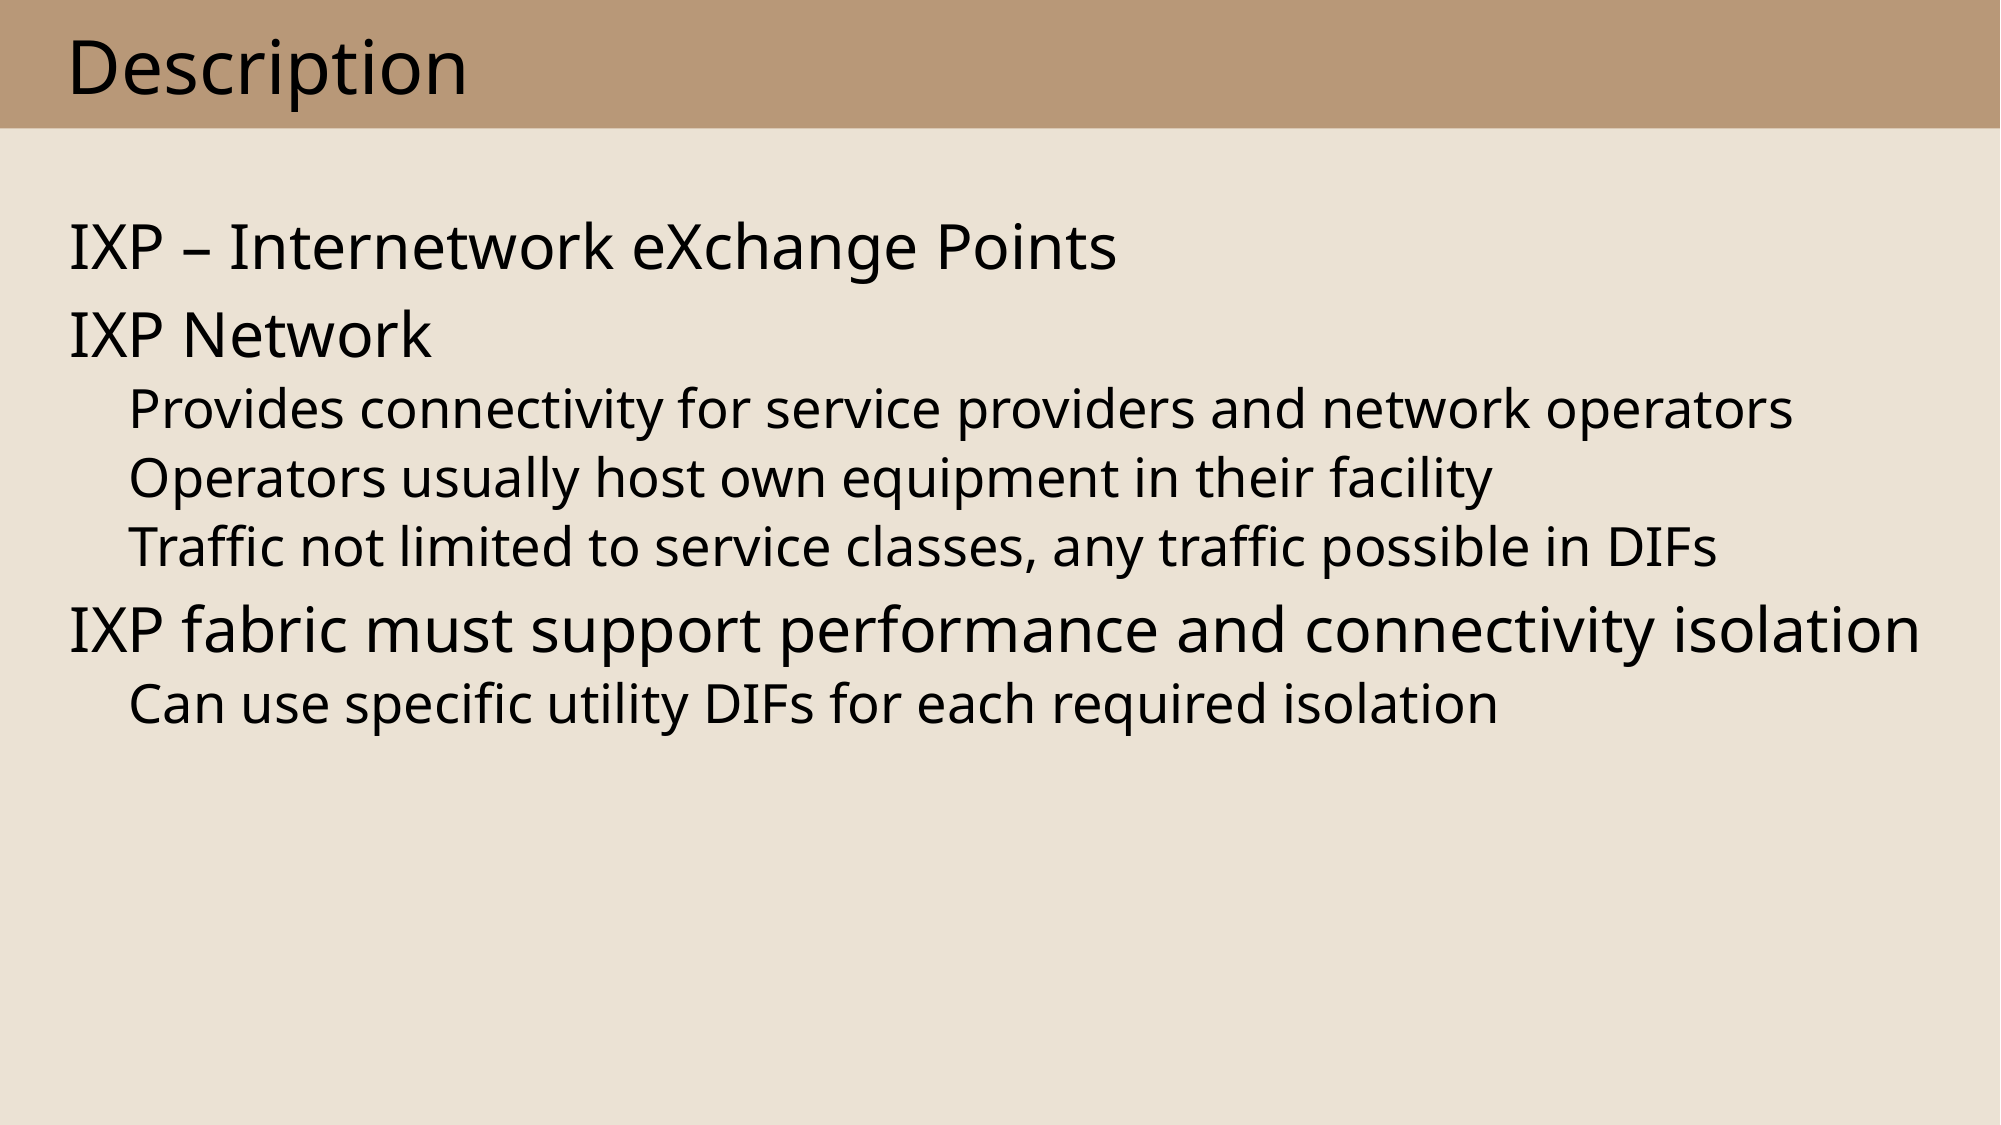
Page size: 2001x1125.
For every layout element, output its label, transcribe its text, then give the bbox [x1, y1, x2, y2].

title Description [0, 0, 2000, 129]
list IXP – Internetwork eXchange Points IXP Network Provides connectivity for service providers and network operators Operators usually host own equipment in their facility Traffic not limited to service classes, any traffic possible in DIFs IXP fabric must support performance and connectivity isolation Can use specific utility DIFs for each required isolation [54, 208, 1945, 917]
